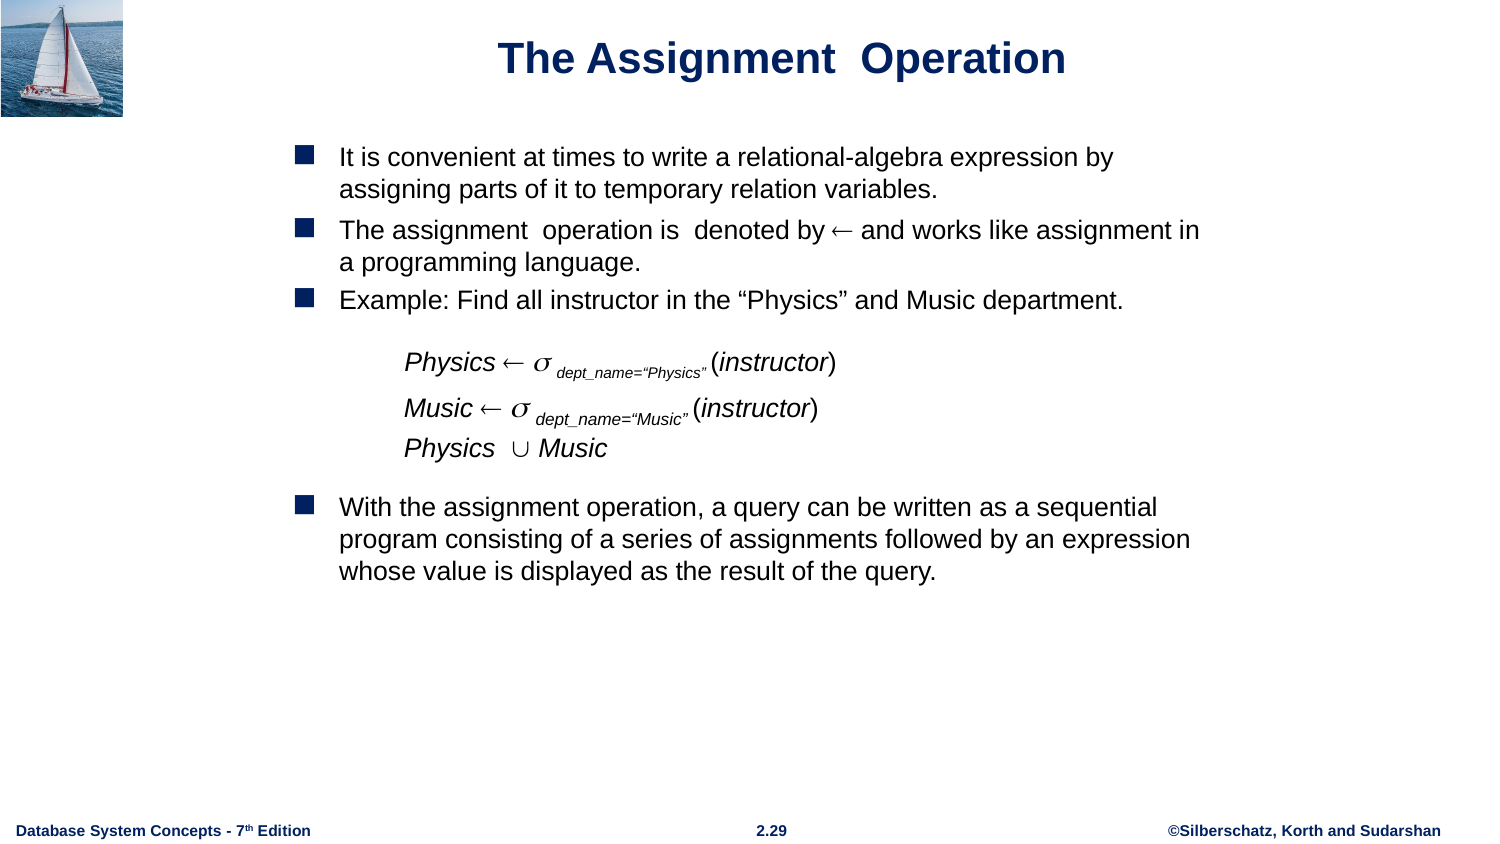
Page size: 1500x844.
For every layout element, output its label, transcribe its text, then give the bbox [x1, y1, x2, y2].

title The Assignment Operation [125, 14, 1452, 90]
list It is convenient at times to write a relational-algebra expression by assigning parts of it to temporary relation variables. The assignment operation is denoted by  and works like assignment in a programming language. Example: Find all instructor in the “Physics” and Music department. Physics   dept_name=“Physics” (instructor) Music   dept_name=“Music” (instructor) Physics  Music With the assignment operation, a query can be written as a sequential program consisting of a series of assignments followed by an expression whose value is displayed as the result of the query. [282, 132, 1224, 728]
picture [0, 0, 123, 117]
